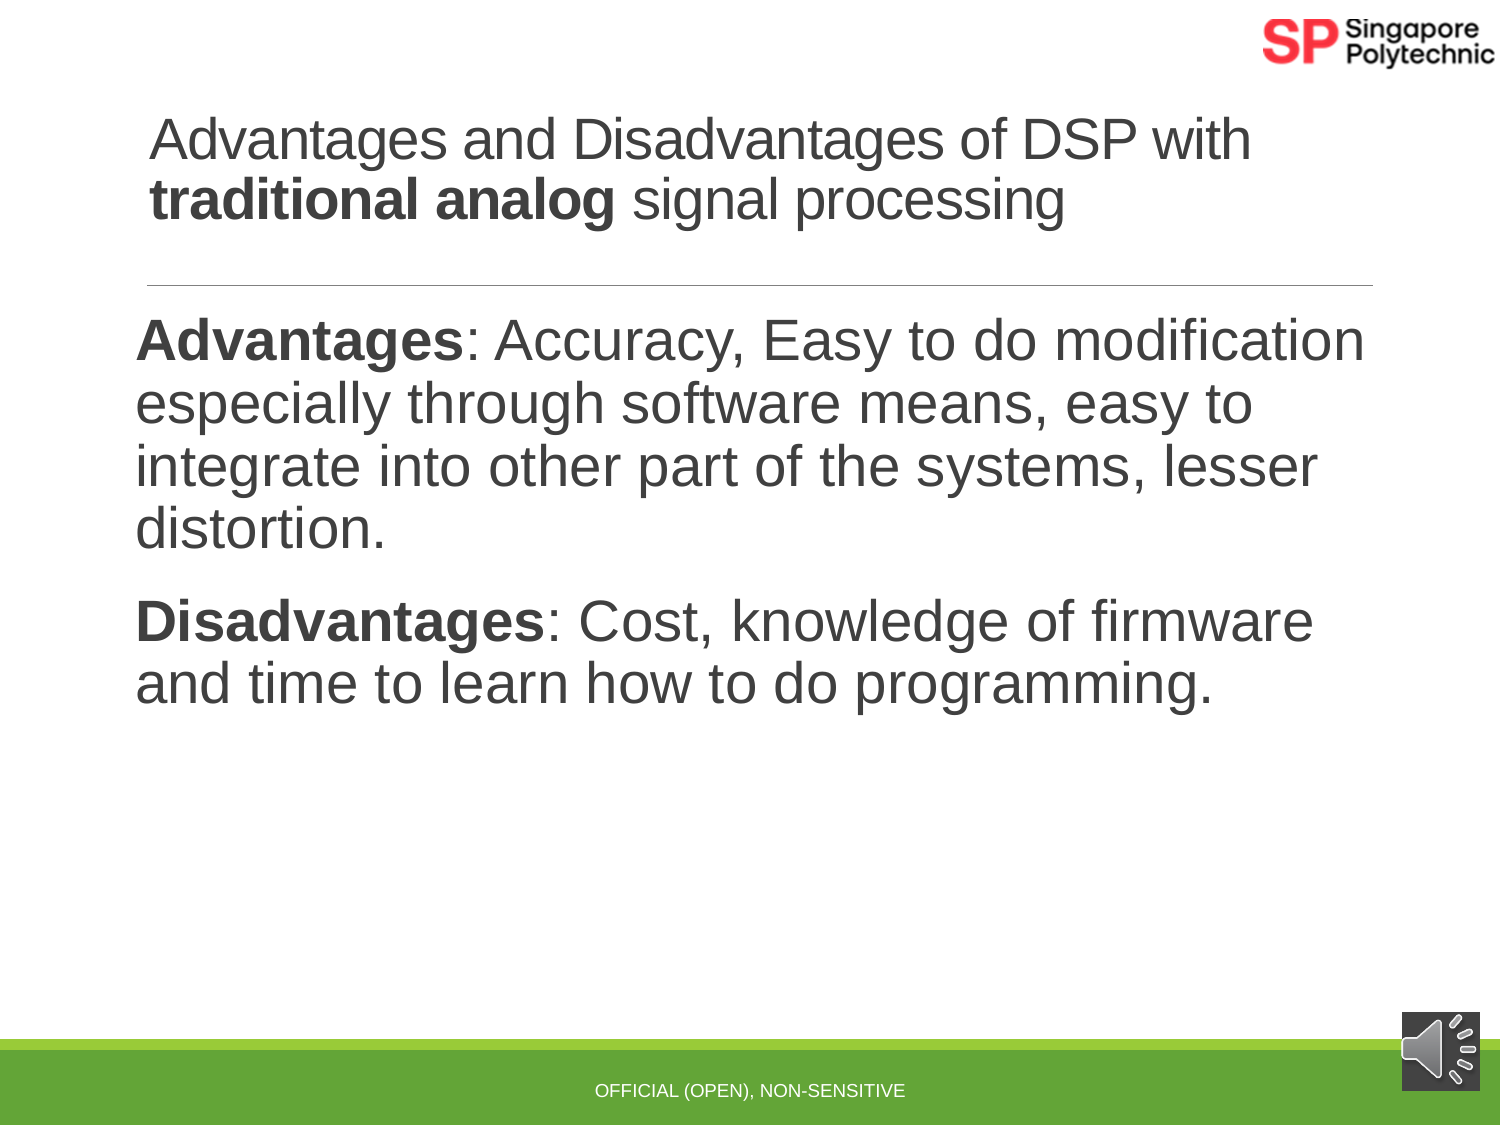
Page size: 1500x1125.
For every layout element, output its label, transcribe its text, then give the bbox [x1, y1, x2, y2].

title Advantages and Disadvantages of DSP with traditional analog signal processing [134, 76, 1425, 239]
picture [1263, 19, 1496, 72]
picture [1400, 1010, 1482, 1092]
list Advantages: Accuracy, Easy to do modification especially through software means, easy to integrate into other part of the systems, lesser distortion. Disadvantages: Cost, knowledge of firmware and time to learn how to do programming. [135, 302, 1373, 963]
footer Official (Open), Non-sensitive [453, 1059, 1047, 1120]
